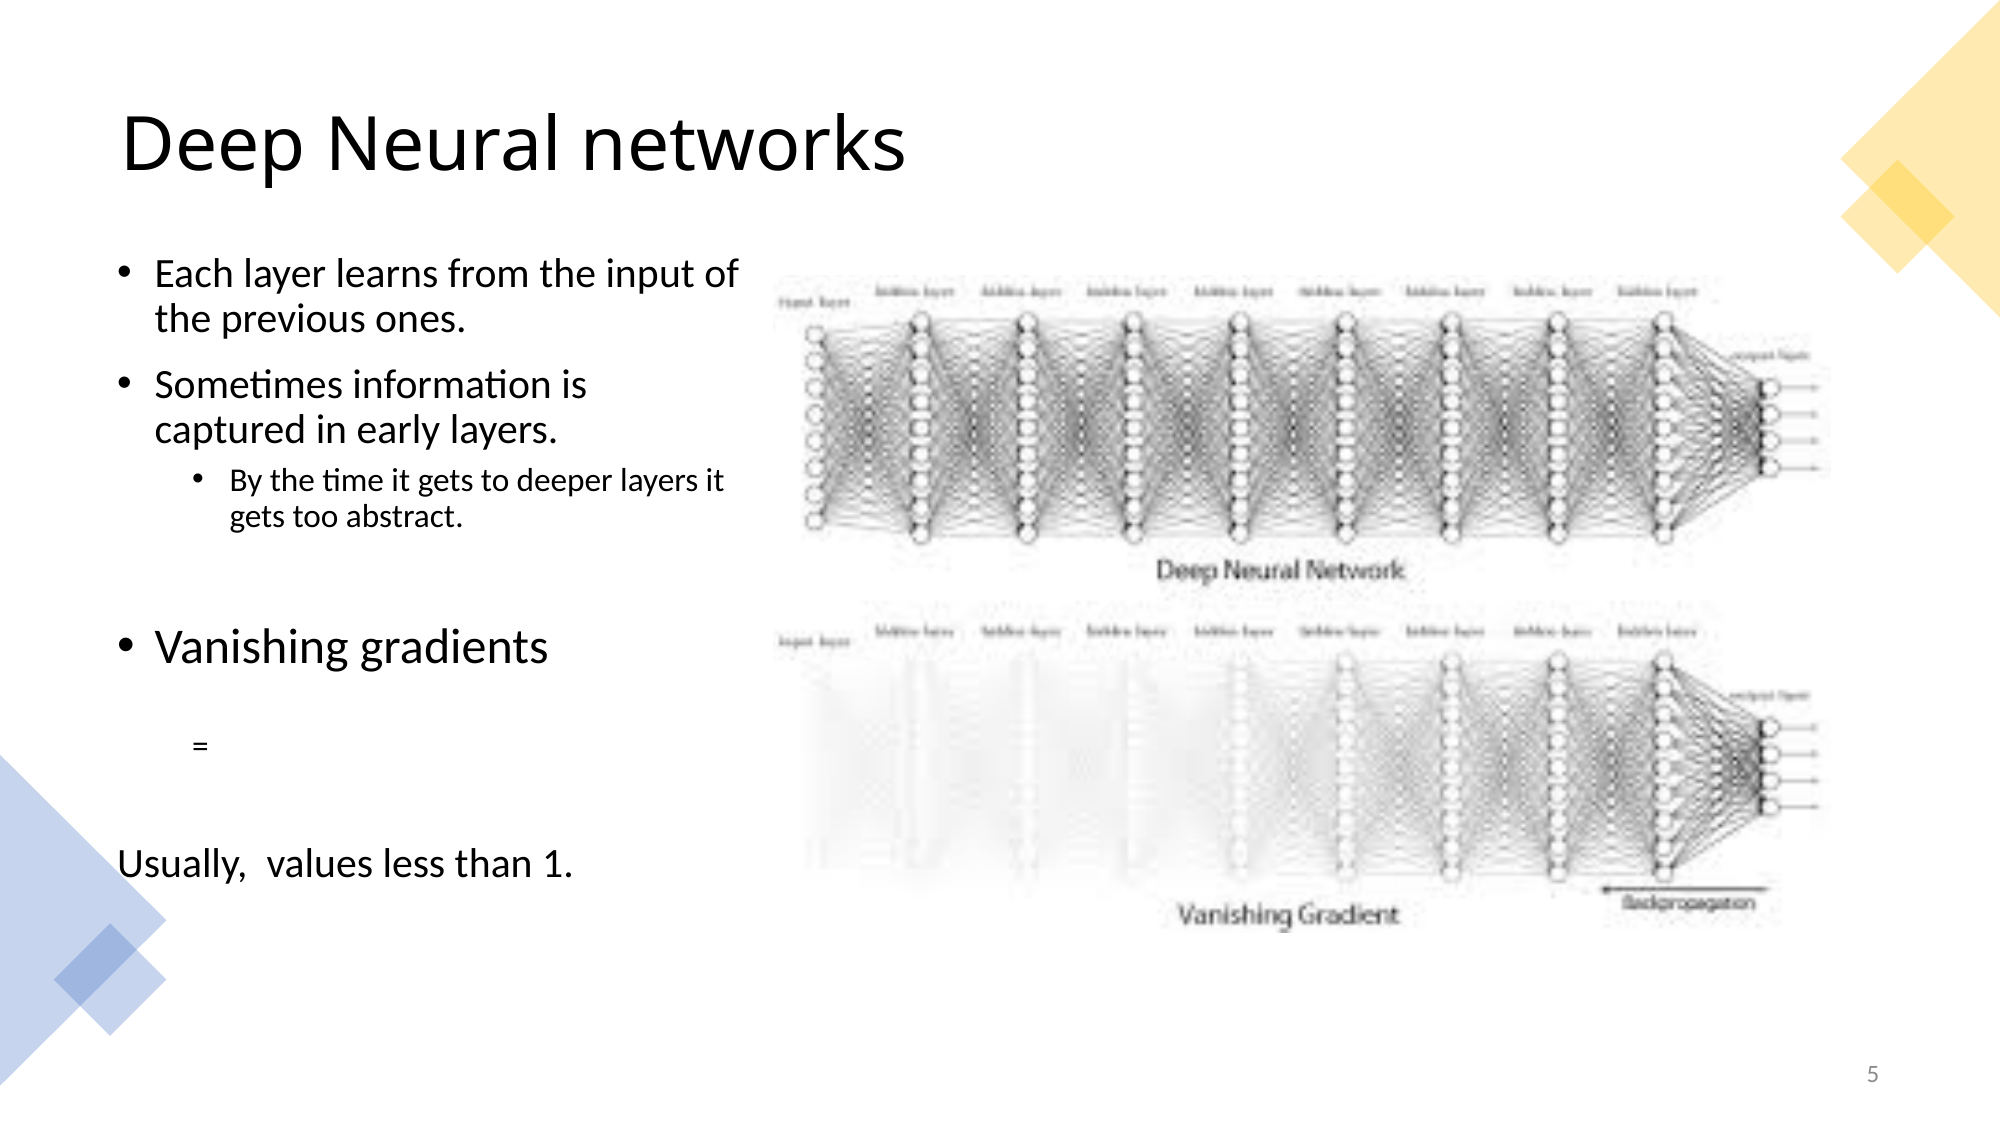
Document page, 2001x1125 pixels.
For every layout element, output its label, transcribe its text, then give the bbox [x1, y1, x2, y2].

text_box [1840, 0, 2000, 318]
slide_number 5 [1444, 1042, 1895, 1103]
picture [773, 275, 1831, 933]
title Deep Neural networks [105, 52, 1840, 240]
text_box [0, 754, 167, 1086]
text_box [0, 0, 2000, 1125]
